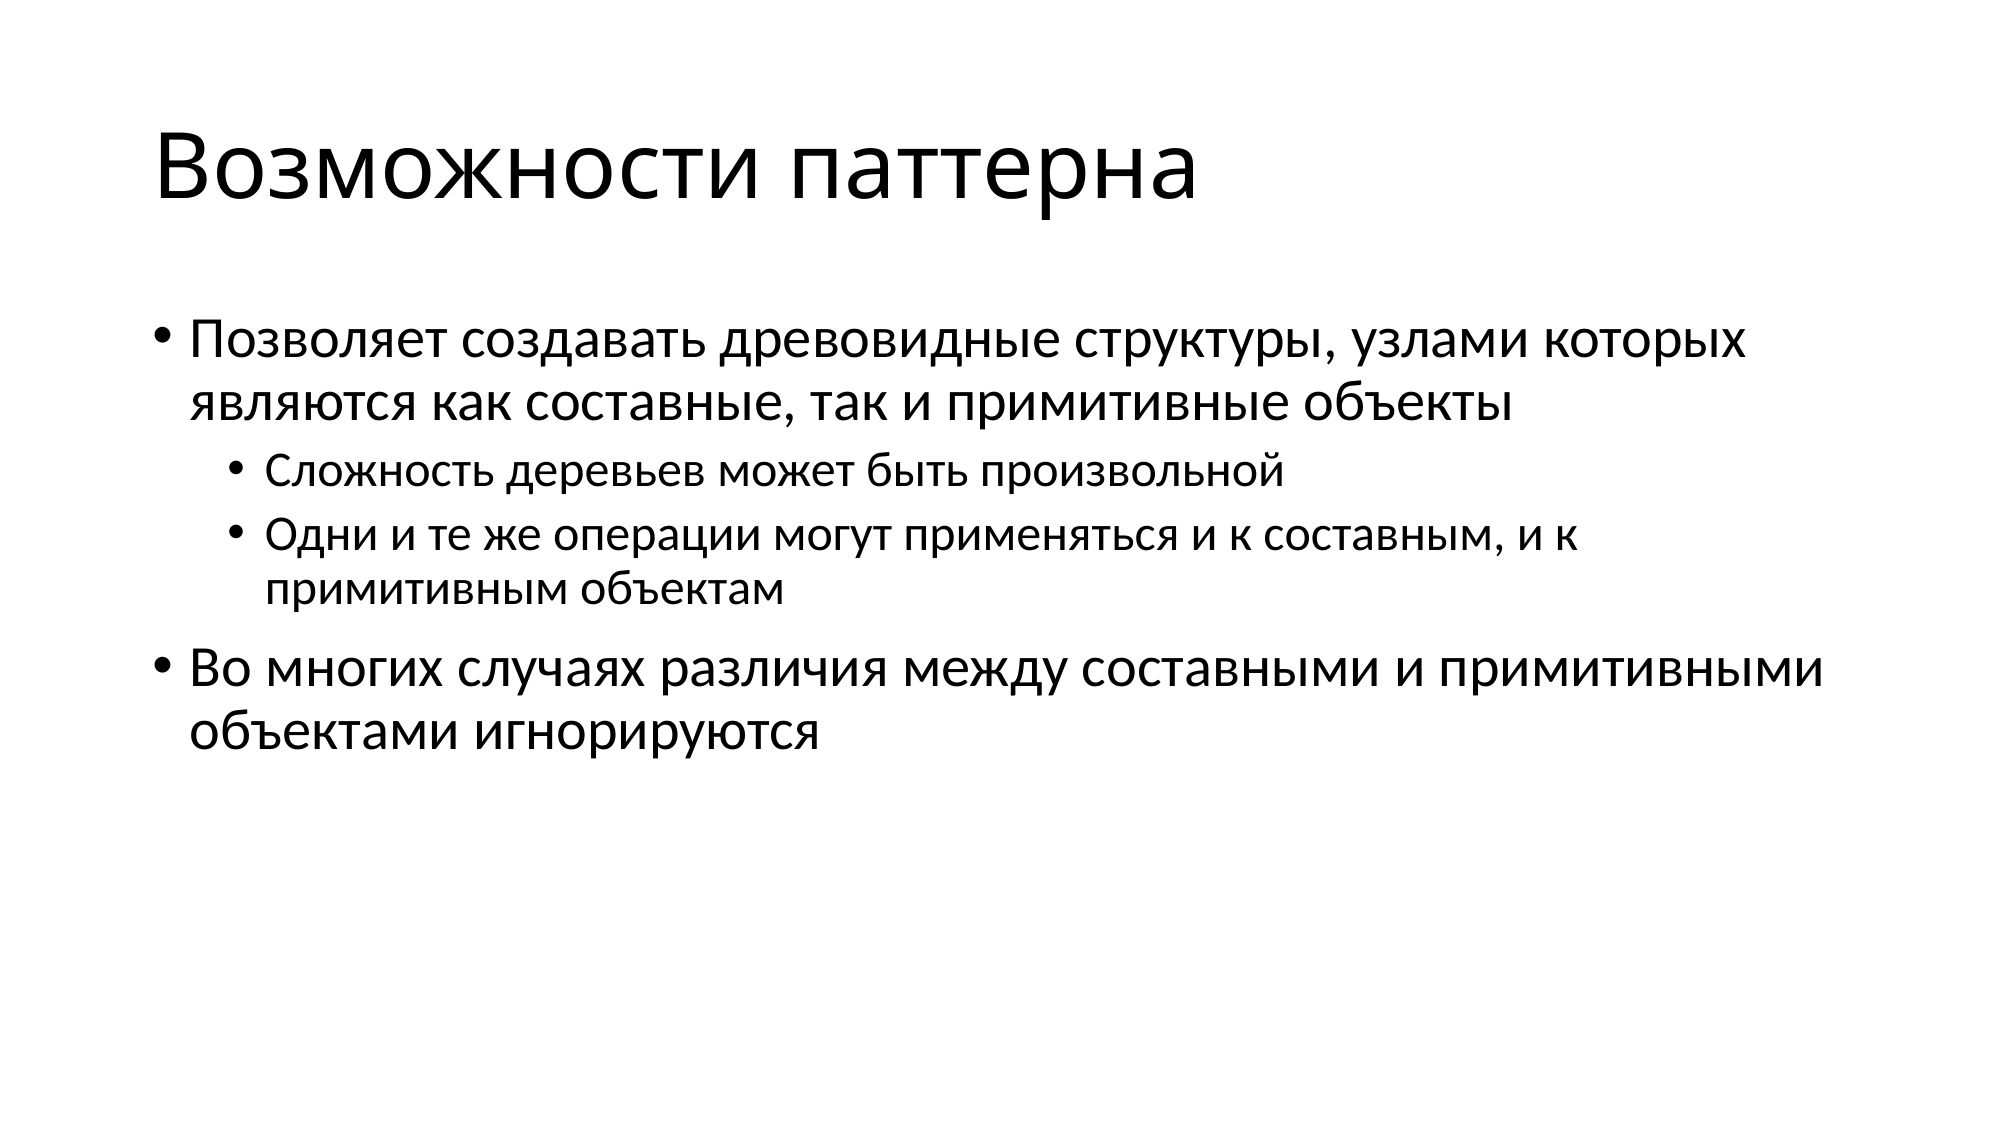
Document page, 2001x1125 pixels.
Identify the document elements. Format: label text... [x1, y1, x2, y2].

list Позволяет создавать древовидные структуры, узлами которых являются как составные, так и примитивные объекты Сложность деревьев может быть произвольной Одни и те же операции могут применяться и к составным, и к примитивным объектам Во многих случаях различия между составными и примитивными объектами игнорируются [137, 299, 1863, 1014]
title Возможности паттерна [137, 59, 1863, 278]
